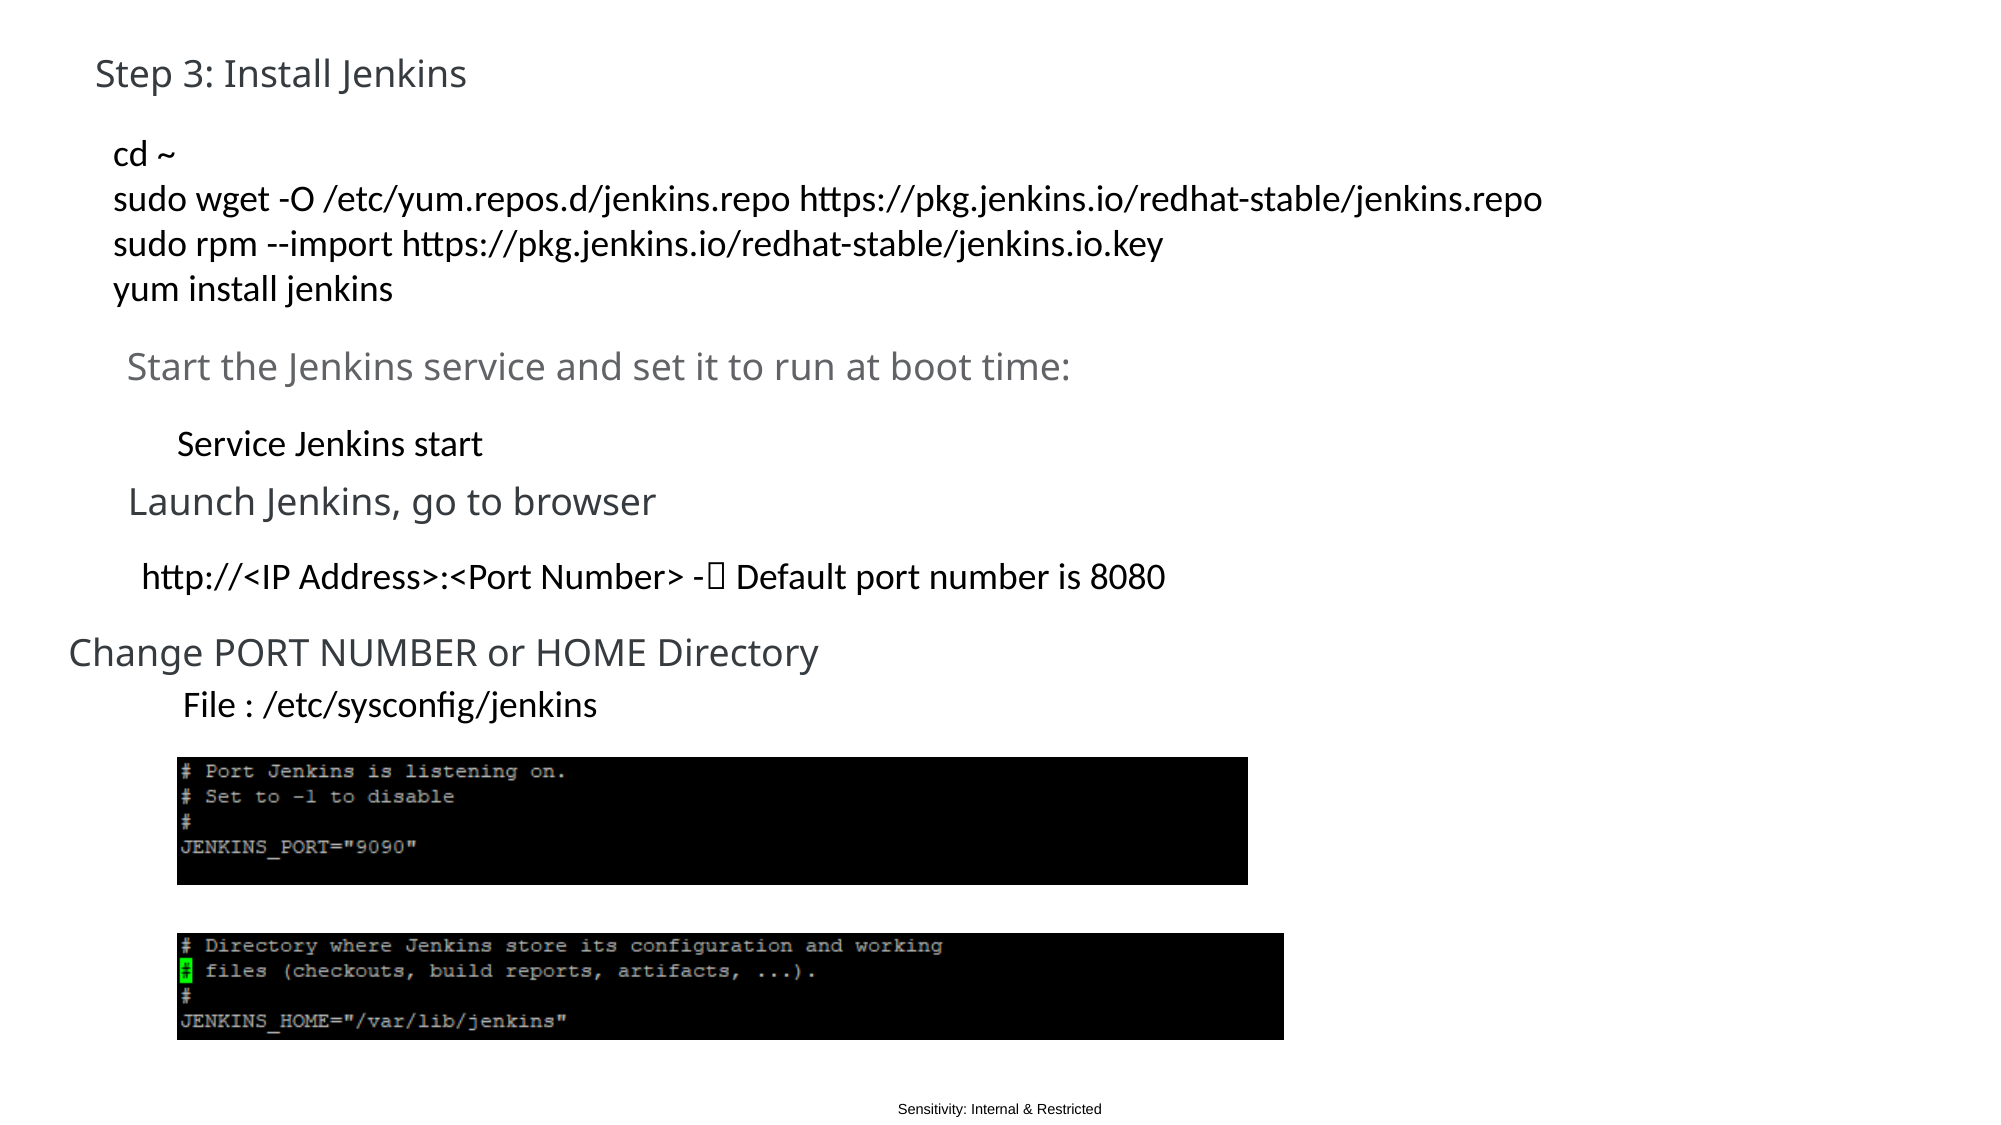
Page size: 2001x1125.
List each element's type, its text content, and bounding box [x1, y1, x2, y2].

text_box Step 3: Install Jenkins [80, 42, 483, 103]
text_box cd ~ sudo wget -O /etc/yum.repos.d/jenkins.repo https://pkg.jenkins.io/redhat-stable/jenkins.repo sudo rpm --import https://pkg.jenkins.io/redhat-stable/jenkins.io.key yum install jenkins [113, 128, 1936, 346]
text_box Change PORT NUMBER or HOME Directory [53, 622, 835, 682]
text_box Start the Jenkins service and set it to run at boot time: [112, 335, 1087, 395]
text_box Launch Jenkins, go to browser [113, 470, 856, 531]
text_box http://<IP Address>:<Port Number> - Default port number is 8080 [126, 544, 1182, 605]
text_box Service Jenkins start [177, 418, 689, 501]
picture [176, 757, 1248, 885]
picture [177, 933, 1284, 1040]
text_box File : /etc/sysconfig/jenkins [168, 672, 613, 733]
